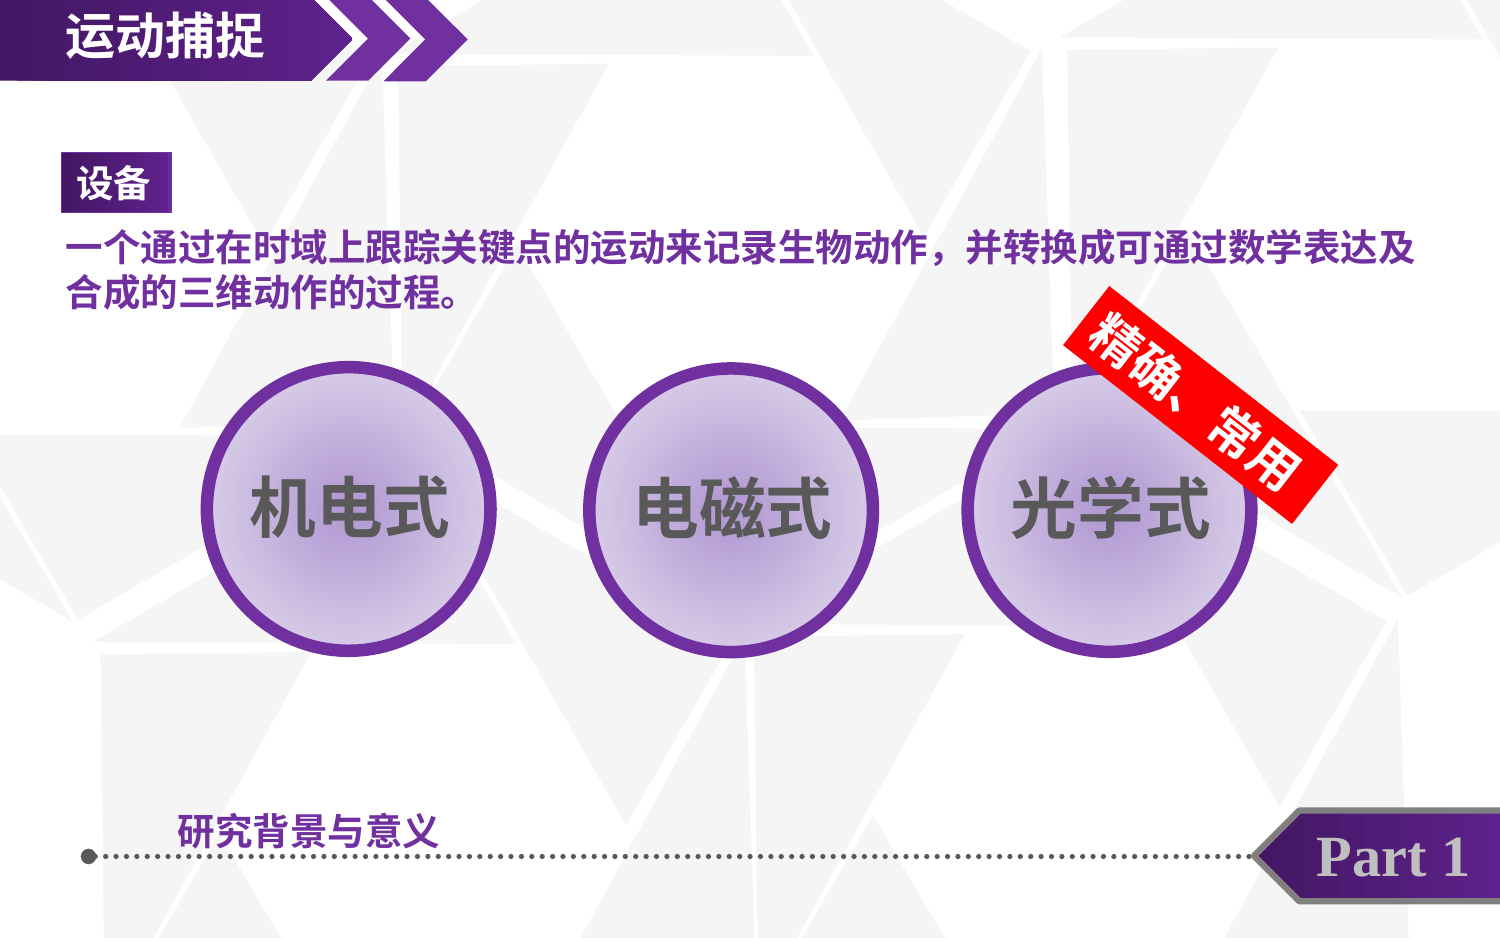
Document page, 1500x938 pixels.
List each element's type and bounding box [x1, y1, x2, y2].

text_box [0, 0, 1500, 938]
